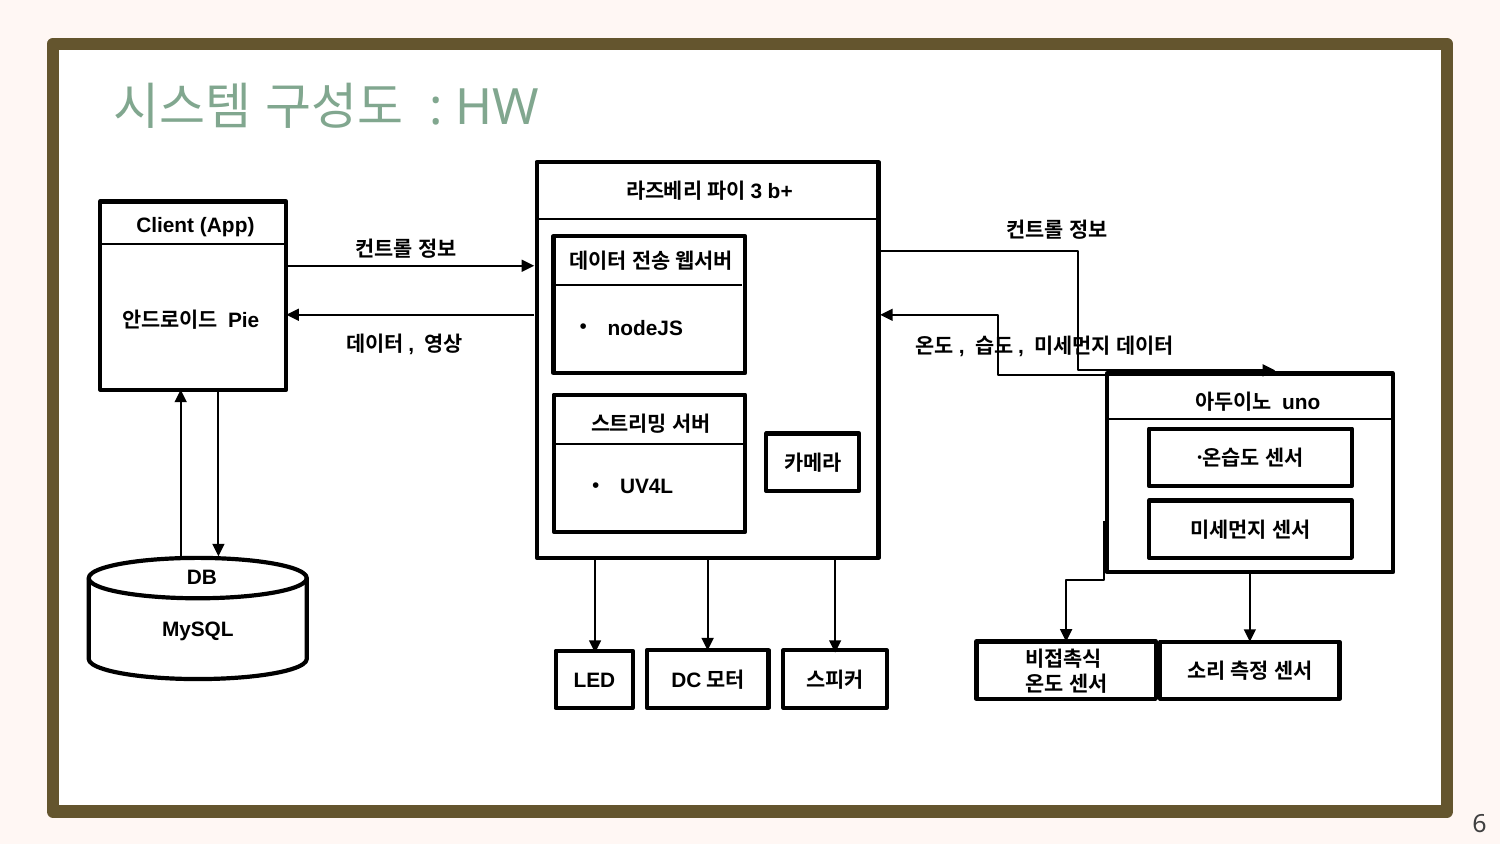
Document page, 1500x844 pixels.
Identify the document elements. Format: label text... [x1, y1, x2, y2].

text_box [51, 42, 1449, 814]
text_box 시스템 구성도 : HW [98, 67, 555, 143]
text_box 6 [1457, 800, 1500, 844]
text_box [88, 161, 1394, 708]
